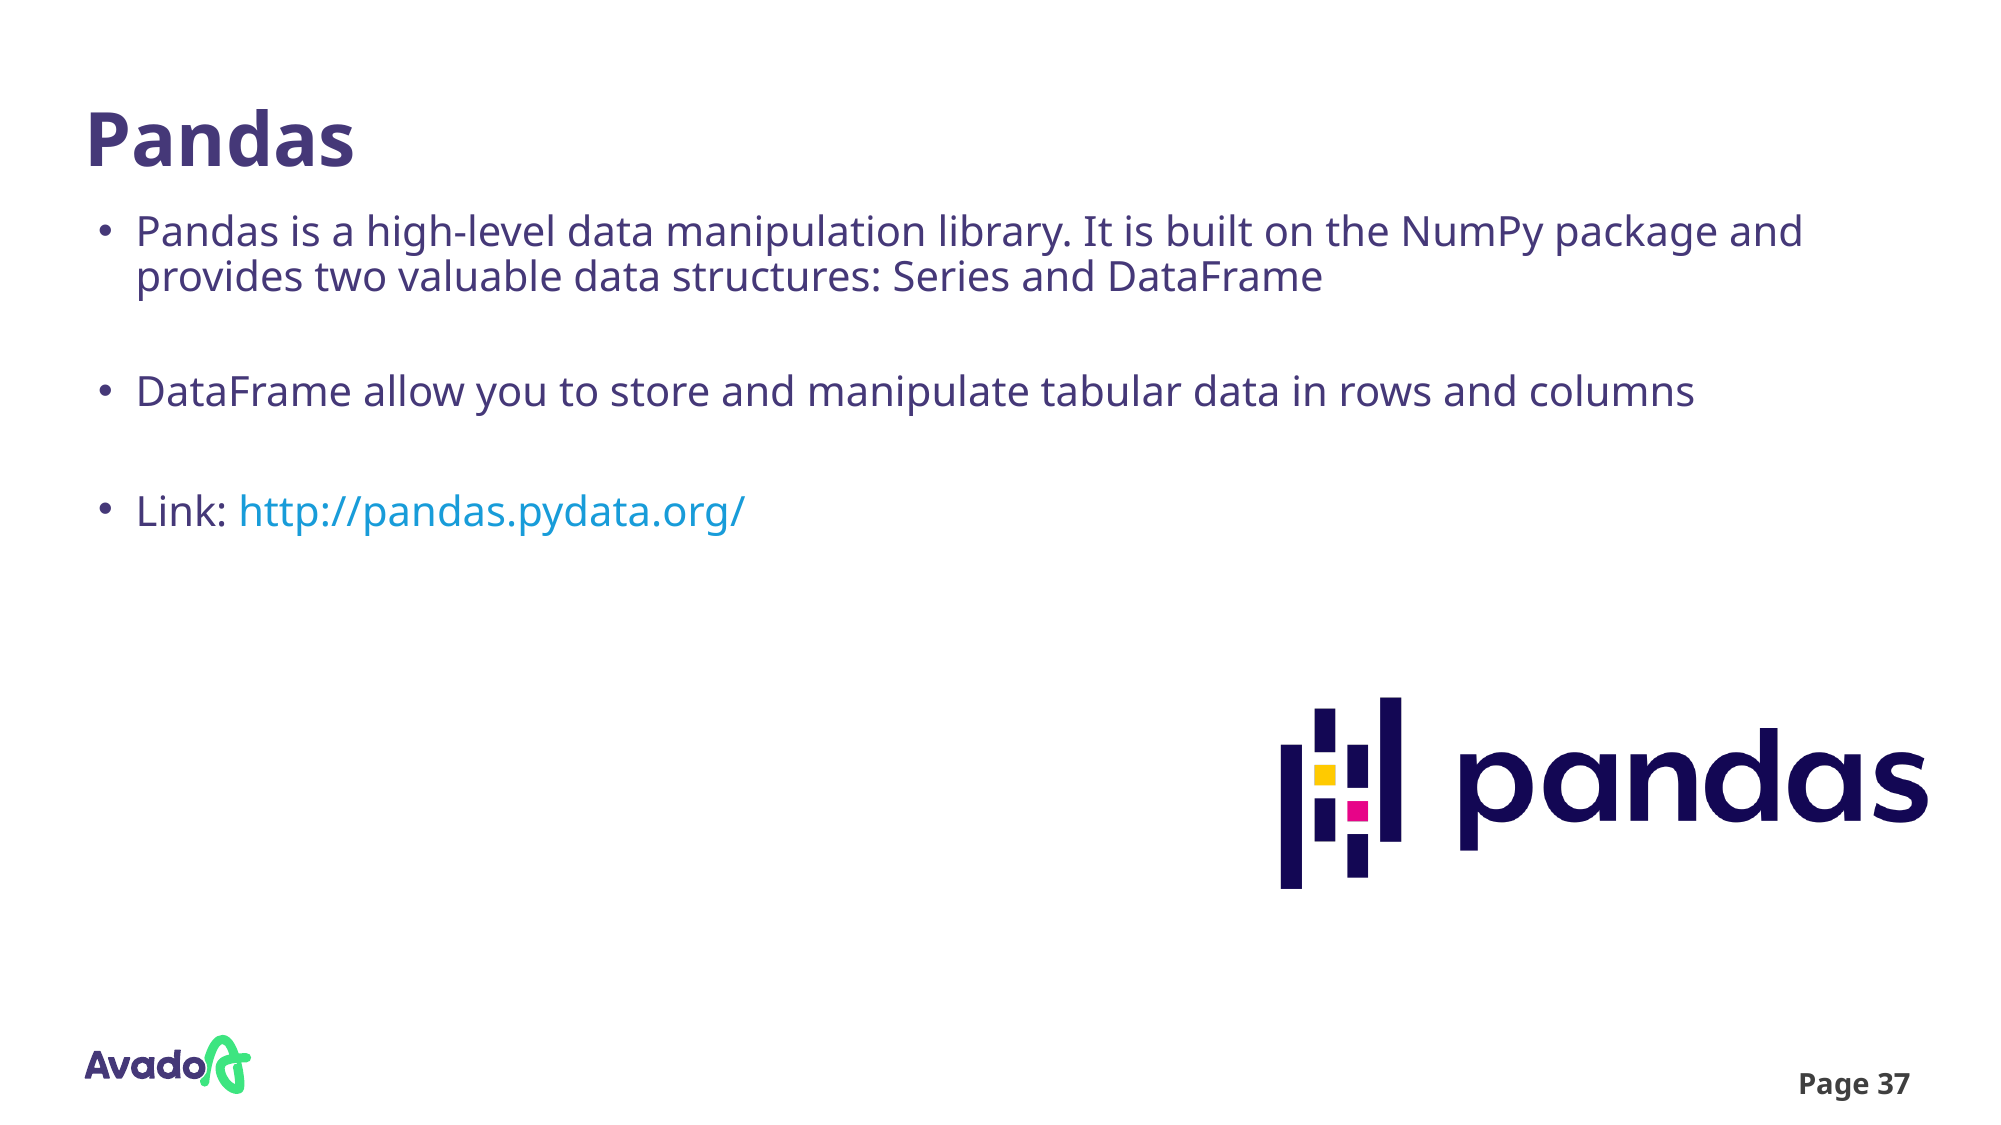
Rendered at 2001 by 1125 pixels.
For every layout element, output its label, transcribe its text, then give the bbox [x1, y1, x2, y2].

picture [1249, 649, 1959, 937]
text_box Page 37 [1783, 1057, 2000, 1125]
text_box Pandas is a high-level data manipulation library. It is built on the NumPy package and provides two valuable data structures: Series and DataFrame DataFrame allow you to store and manipulate tabular data in rows and columns Link: http://pandas.pydata.org/ [83, 202, 1884, 1040]
title Pandas [84, 91, 1916, 188]
